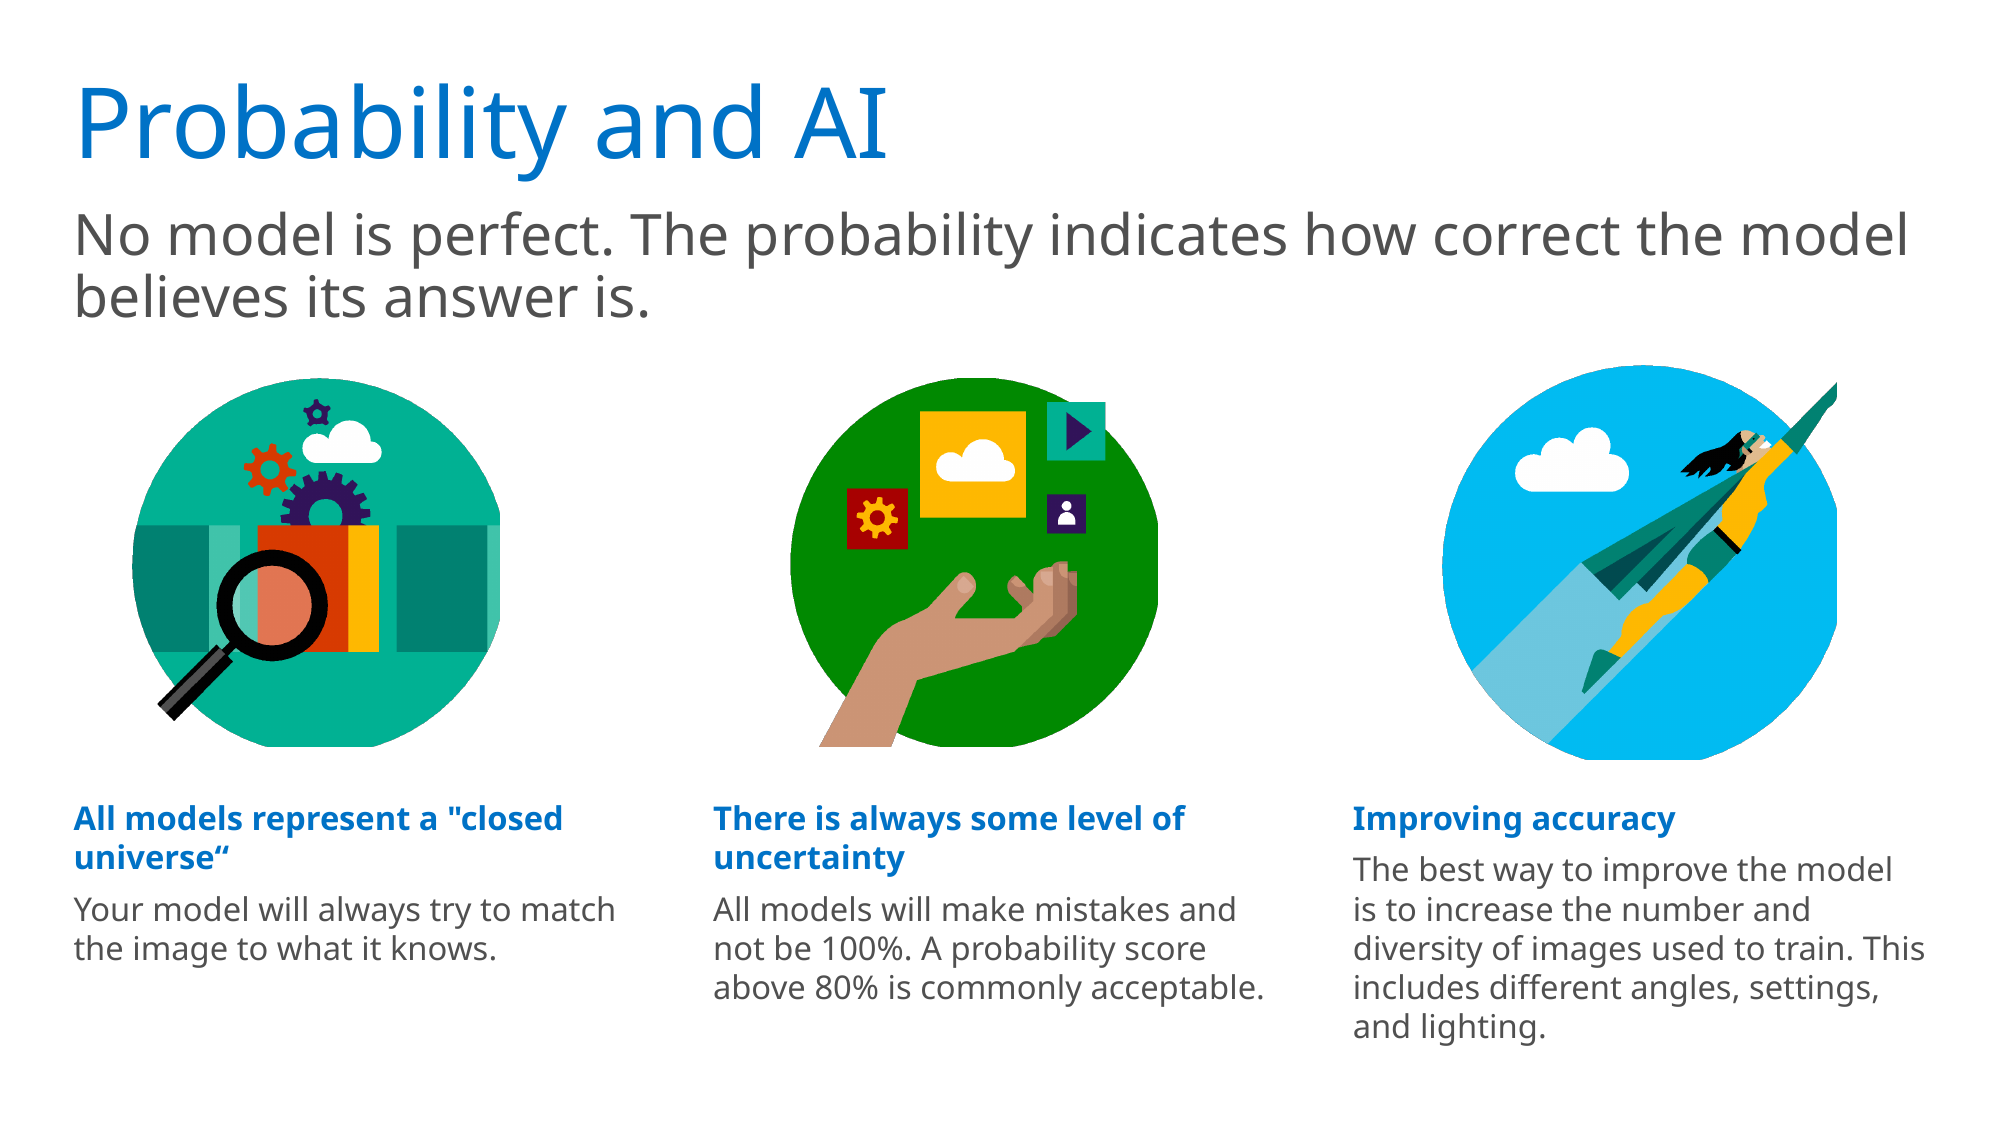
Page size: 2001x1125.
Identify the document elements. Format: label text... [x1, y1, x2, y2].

picture [132, 378, 500, 747]
text_box All models represent a "closed universe“ Your model will always try to match the image to what it knows. [58, 783, 662, 1033]
picture [1442, 365, 1625, 548]
list No model is perfect. The probability indicates how correct the model believes its answer is. [58, 191, 1942, 324]
picture [1516, 428, 1628, 491]
title Probability and AI [58, 58, 1942, 191]
picture [790, 378, 1159, 747]
picture [1705, 624, 1838, 760]
text_box There is always some level of uncertainty All models will make mistakes and not be 100%. A probability score above 80% is commonly acceptable. [698, 783, 1302, 1033]
picture [1442, 365, 1838, 760]
text_box Improving accuracy The best way to improve the model is to increase the number and diversity of images used to train. This includes different angles, settings, and lighting. [1338, 783, 1942, 1033]
